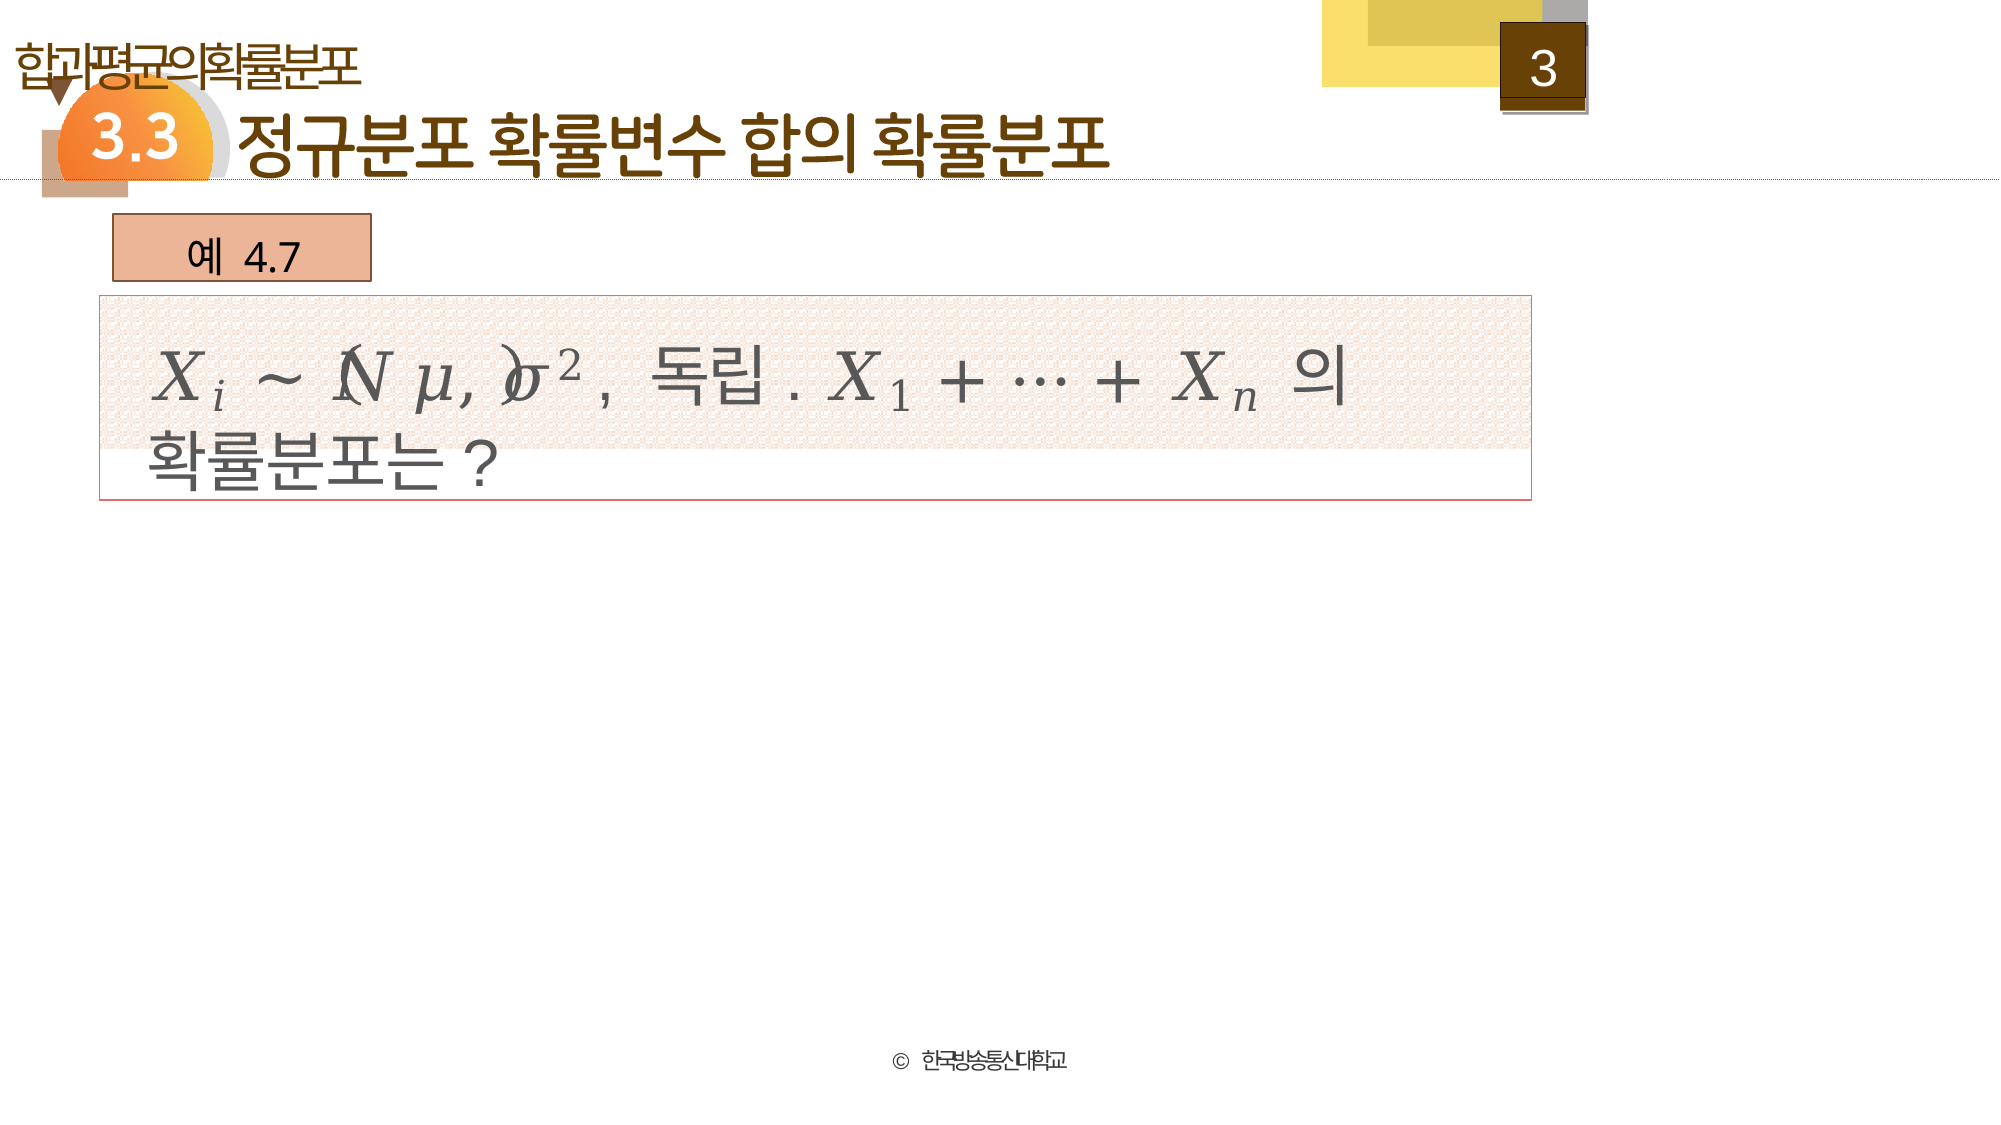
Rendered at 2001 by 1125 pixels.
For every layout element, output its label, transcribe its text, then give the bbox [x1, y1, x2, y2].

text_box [99, 295, 1532, 449]
title 합과평균의확률분포 [13, 209, 1987, 223]
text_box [0, 0, 2000, 198]
text_box 예 4.7 [112, 214, 371, 281]
text_box 𝑋𝑖 ~ 𝑁 𝜇, 𝜎2 , 독립. 𝑋1 + ⋯ + 𝑋𝑛 의 확률분포는? [99, 456, 1532, 500]
footer © 한국방송통신대학교 [890, 1046, 1075, 1125]
